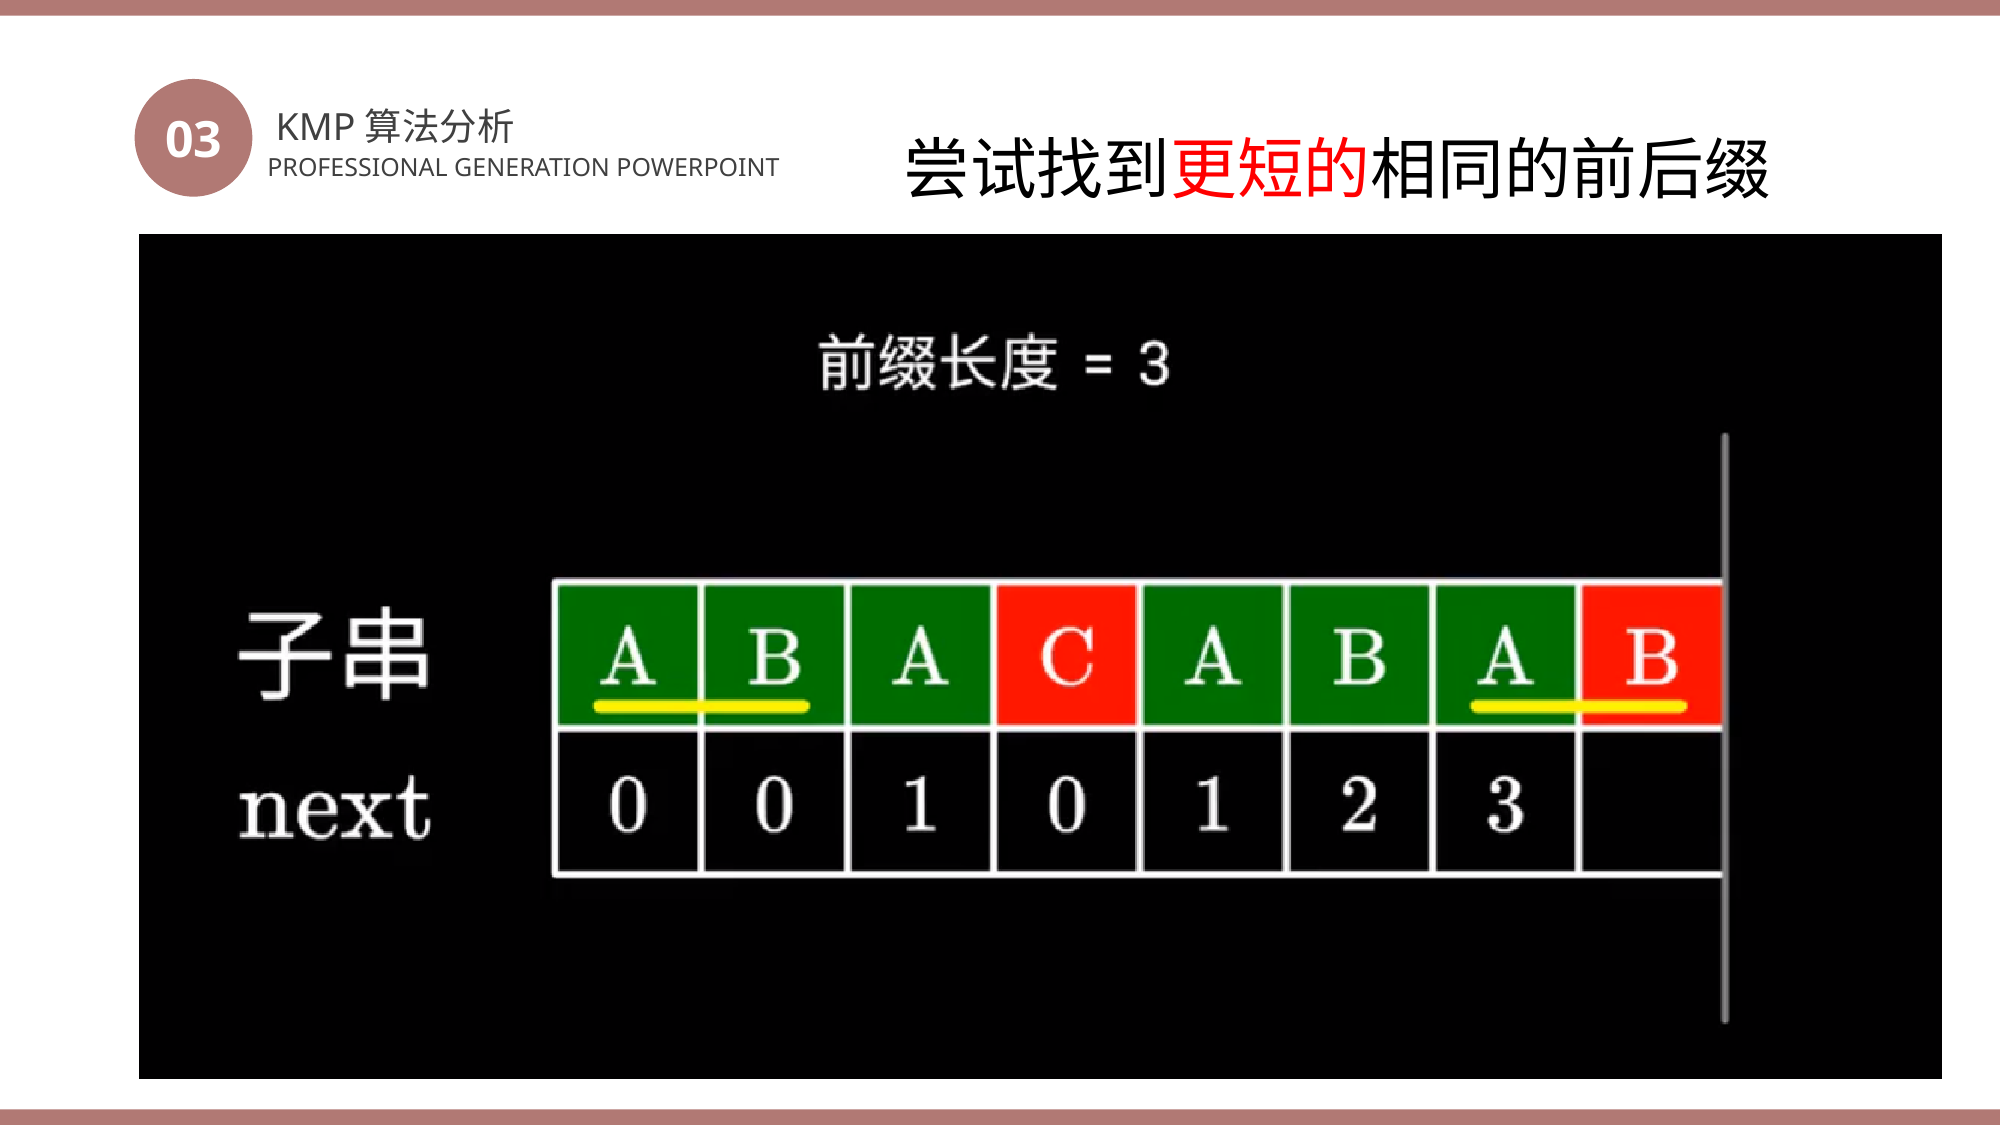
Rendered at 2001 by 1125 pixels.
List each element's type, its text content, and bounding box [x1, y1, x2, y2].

picture [139, 234, 1942, 1079]
text_box [248, 113, 254, 163]
text_box 03 [139, 99, 248, 175]
text_box [146, 175, 241, 198]
text_box [0, 1108, 2000, 1125]
text_box KMP算法分析 [260, 72, 530, 144]
text_box 尝试找到更短的相同的前后缀 [888, 119, 1861, 214]
text_box [147, 77, 240, 99]
text_box PROFESSIONAL GENERATION POWERPOINT [252, 144, 949, 190]
text_box [0, 0, 2000, 17]
text_box [133, 113, 139, 163]
